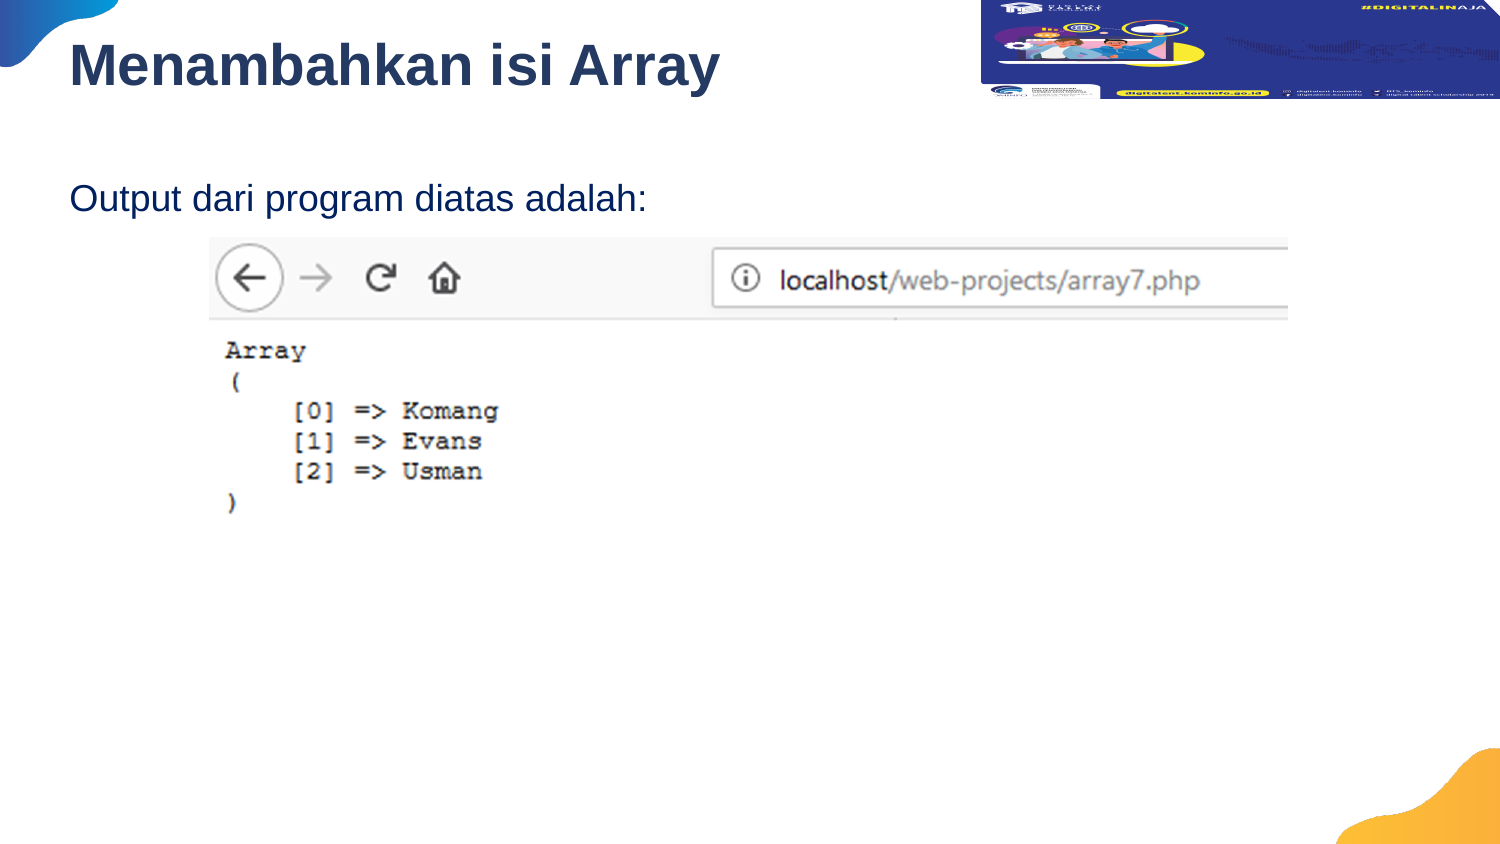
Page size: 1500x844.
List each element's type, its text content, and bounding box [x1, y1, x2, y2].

text_box Output dari program diatas adalah: [54, 143, 1443, 776]
picture [0, 0, 120, 73]
picture [980, 0, 1500, 100]
text_box Menambahkan isi Array [54, 19, 977, 105]
picture [209, 237, 1288, 682]
picture [1334, 740, 1500, 844]
